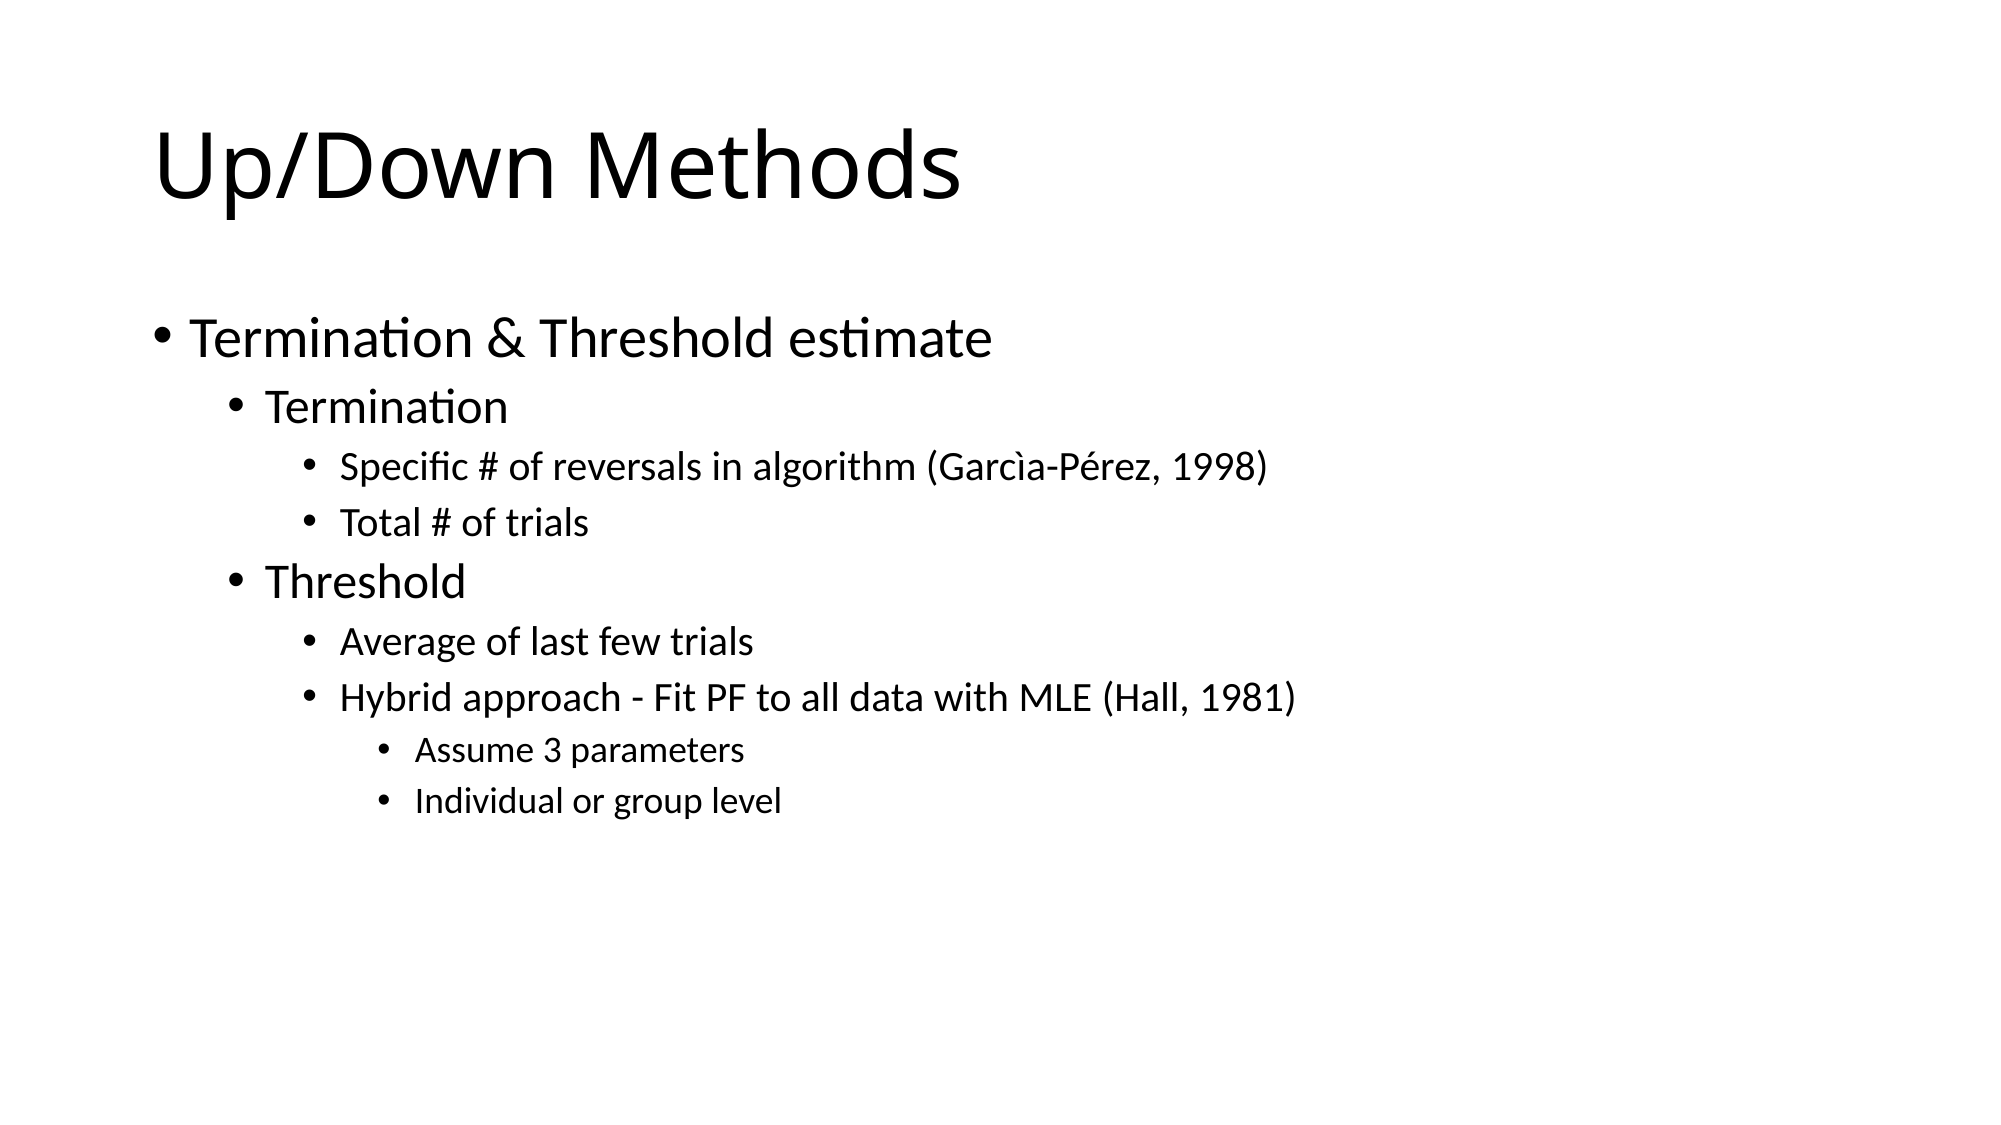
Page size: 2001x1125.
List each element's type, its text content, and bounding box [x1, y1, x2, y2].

list Termination & Threshold estimate Termination Specific # of reversals in algorithm (Garcìa-Pérez, 1998) Total # of trials Threshold Average of last few trials Hybrid approach - Fit PF to all data with MLE (Hall, 1981) Assume 3 parameters Individual or group level [137, 299, 1863, 1014]
title Up/Down Methods [137, 59, 1863, 278]
